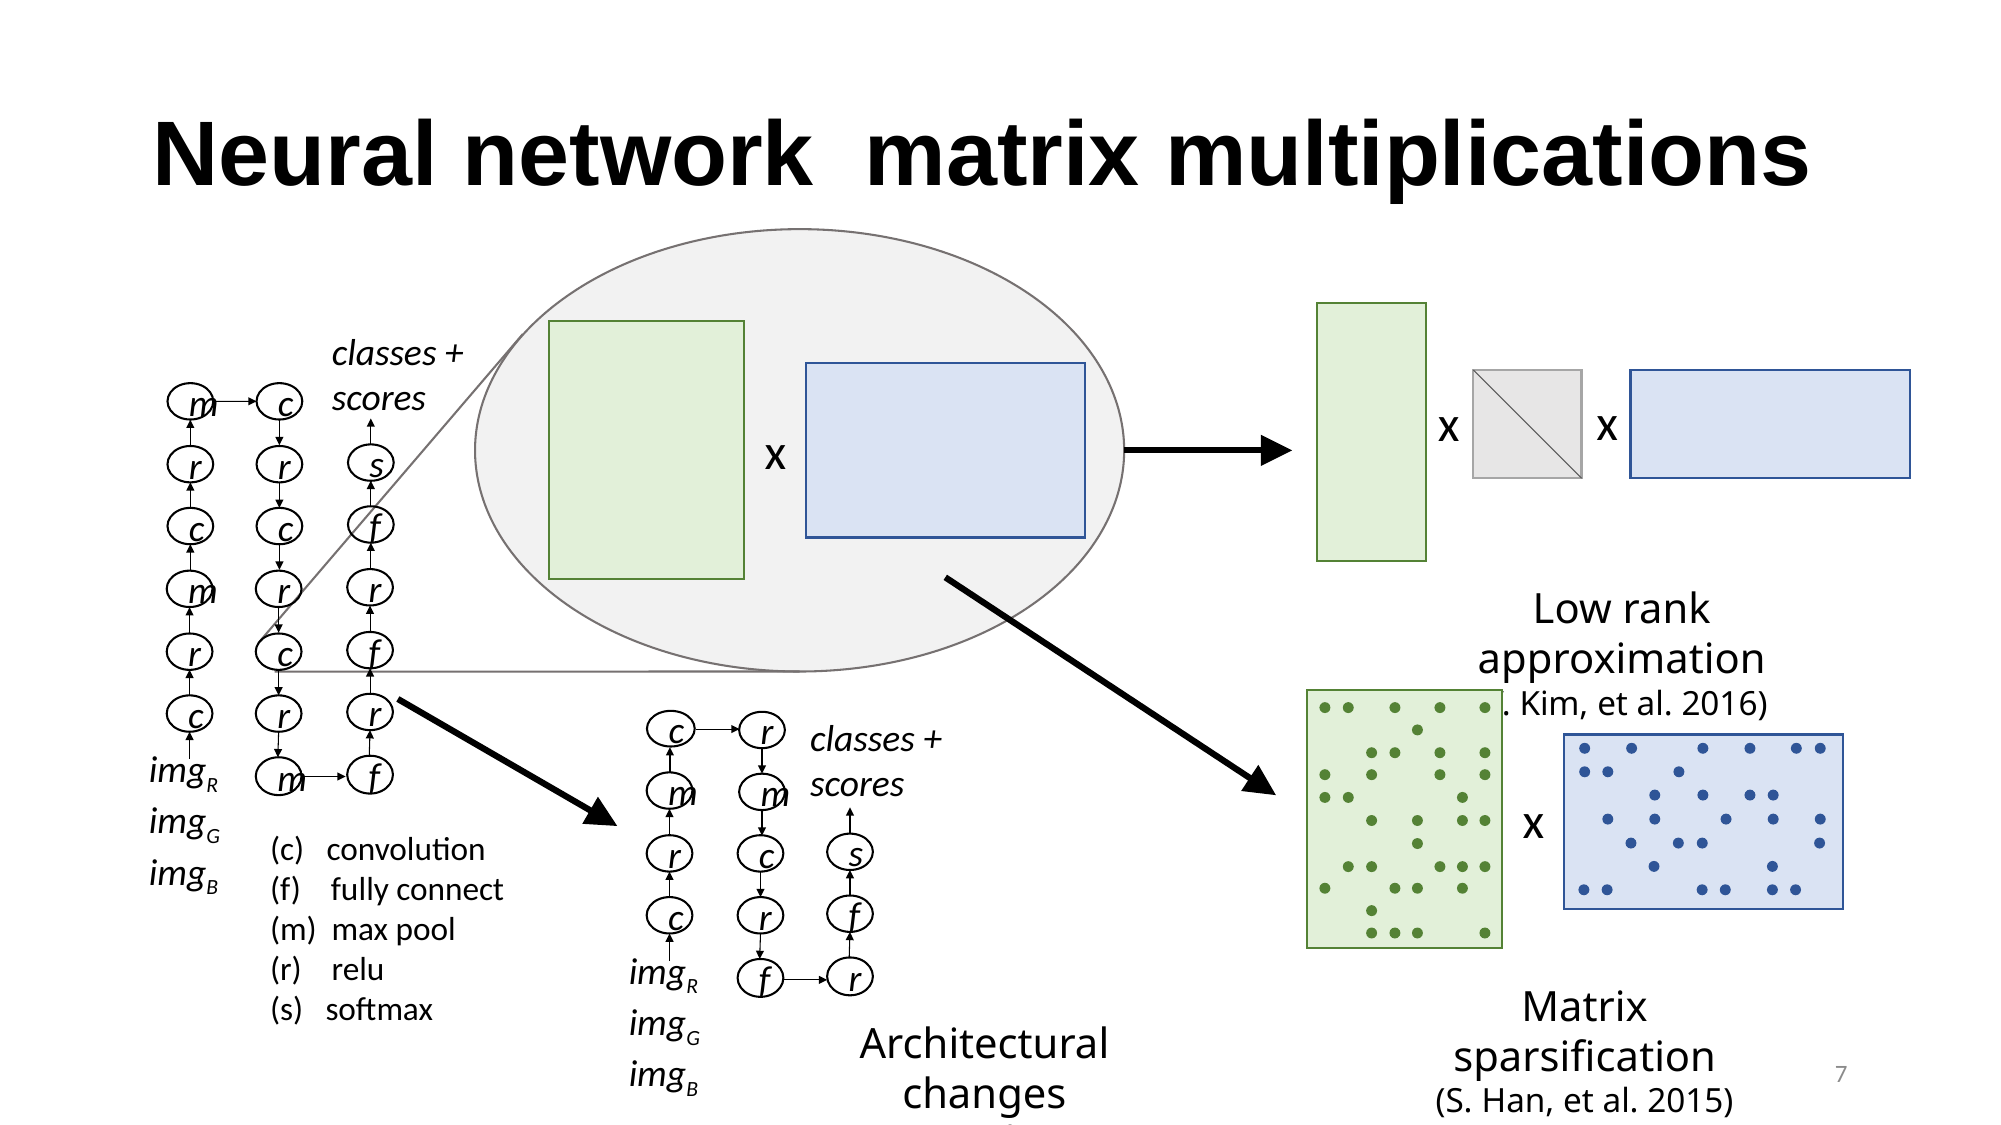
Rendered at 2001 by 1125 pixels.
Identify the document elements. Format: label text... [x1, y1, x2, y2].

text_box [614, 706, 962, 1092]
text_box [945, 577, 1276, 796]
slide_number 7 [1789, 1042, 1863, 1103]
text_box Architectural changes (J. Ba, et al. 2014) [760, 1009, 1209, 1125]
text_box Low rank approximation (Y. Kim, et al. 2016) [1380, 574, 1863, 730]
text_box Matrix sparsification (S. Han, et al. 2015) [1380, 971, 1789, 1125]
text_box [134, 320, 533, 890]
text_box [1317, 302, 1910, 561]
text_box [1307, 689, 1843, 948]
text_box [533, 698, 618, 826]
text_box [549, 321, 1085, 580]
text_box (c) convolution (f) fully connect (m) max pool (r) relu (s) softmax [255, 890, 531, 1035]
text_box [259, 229, 1125, 672]
